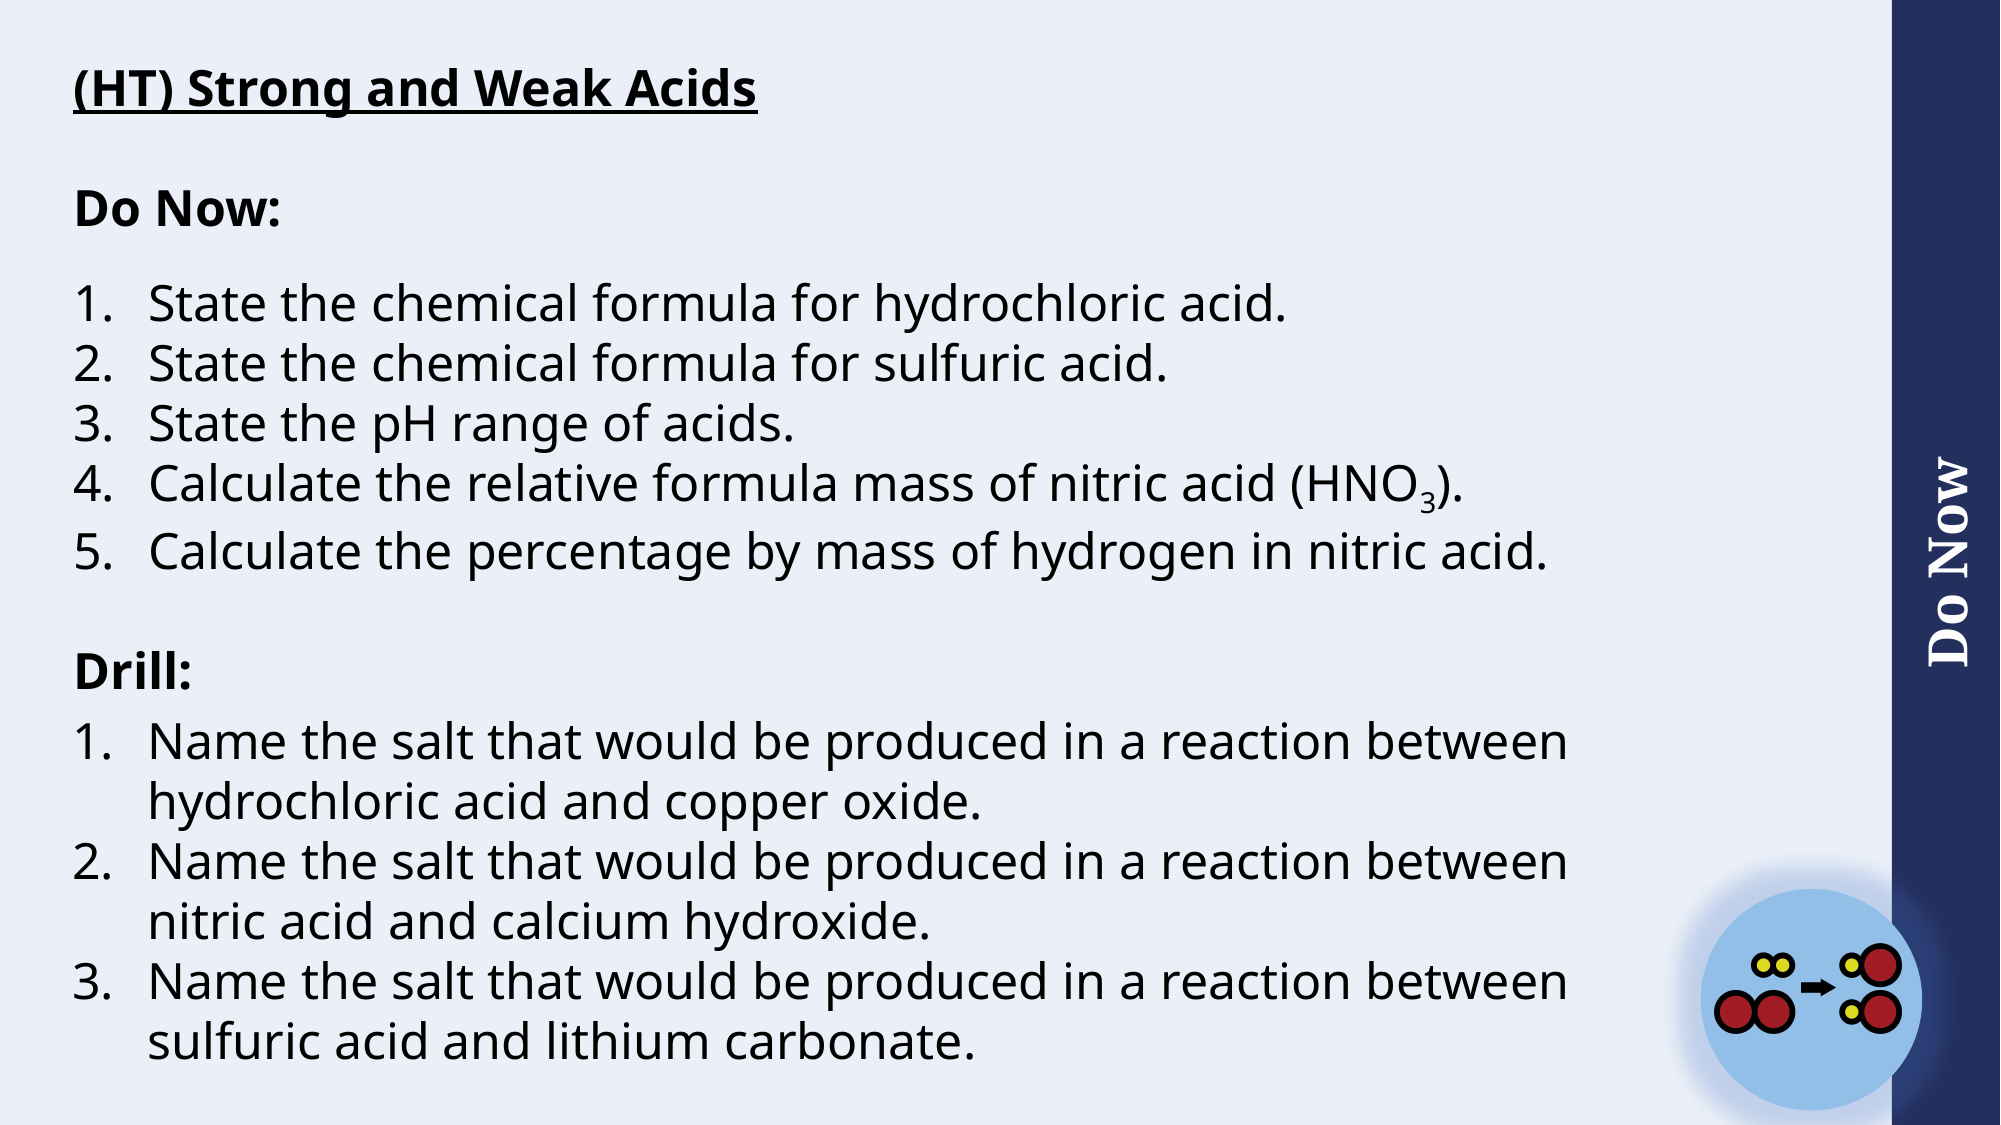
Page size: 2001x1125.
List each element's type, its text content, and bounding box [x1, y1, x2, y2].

text_box (HT) Strong and Weak Acids Do Now: State the chemical formula for hydrochloric acid. State the chemical formula for sulfuric acid. State the pH range of acids. Calculate the relative formula mass of nitric acid (HNO3). Calculate the percentage by mass of hydrogen in nitric acid. Drill: [58, 48, 1885, 707]
text_box Name the salt that would be produced in a reaction between hydrochloric acid and copper oxide. Name the salt that would be produced in a reaction between nitric acid and calcium hydroxide. Name the salt that would be produced in a reaction between sulfuric acid and lithium carbonate. [57, 702, 1680, 1077]
picture [1714, 943, 1902, 1034]
